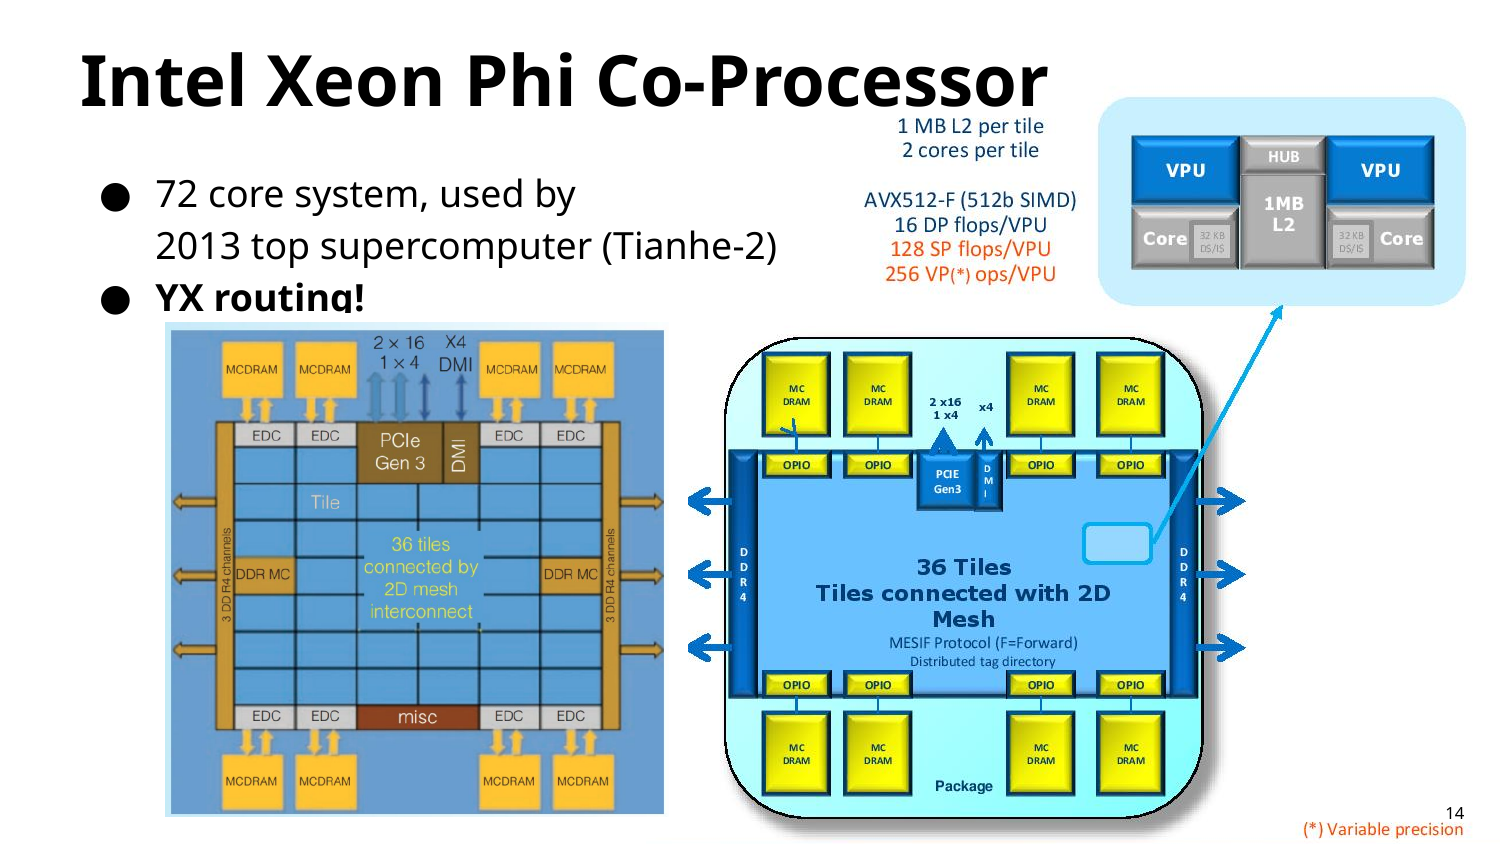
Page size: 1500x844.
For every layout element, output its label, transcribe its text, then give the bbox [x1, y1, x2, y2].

title Intel Xeon Phi Co-Processor [65, 20, 1299, 126]
picture [156, 70, 1500, 844]
list 72 core system, used by 2013 top supercomputer (Tianhe-2) YX routing! [65, 148, 640, 588]
